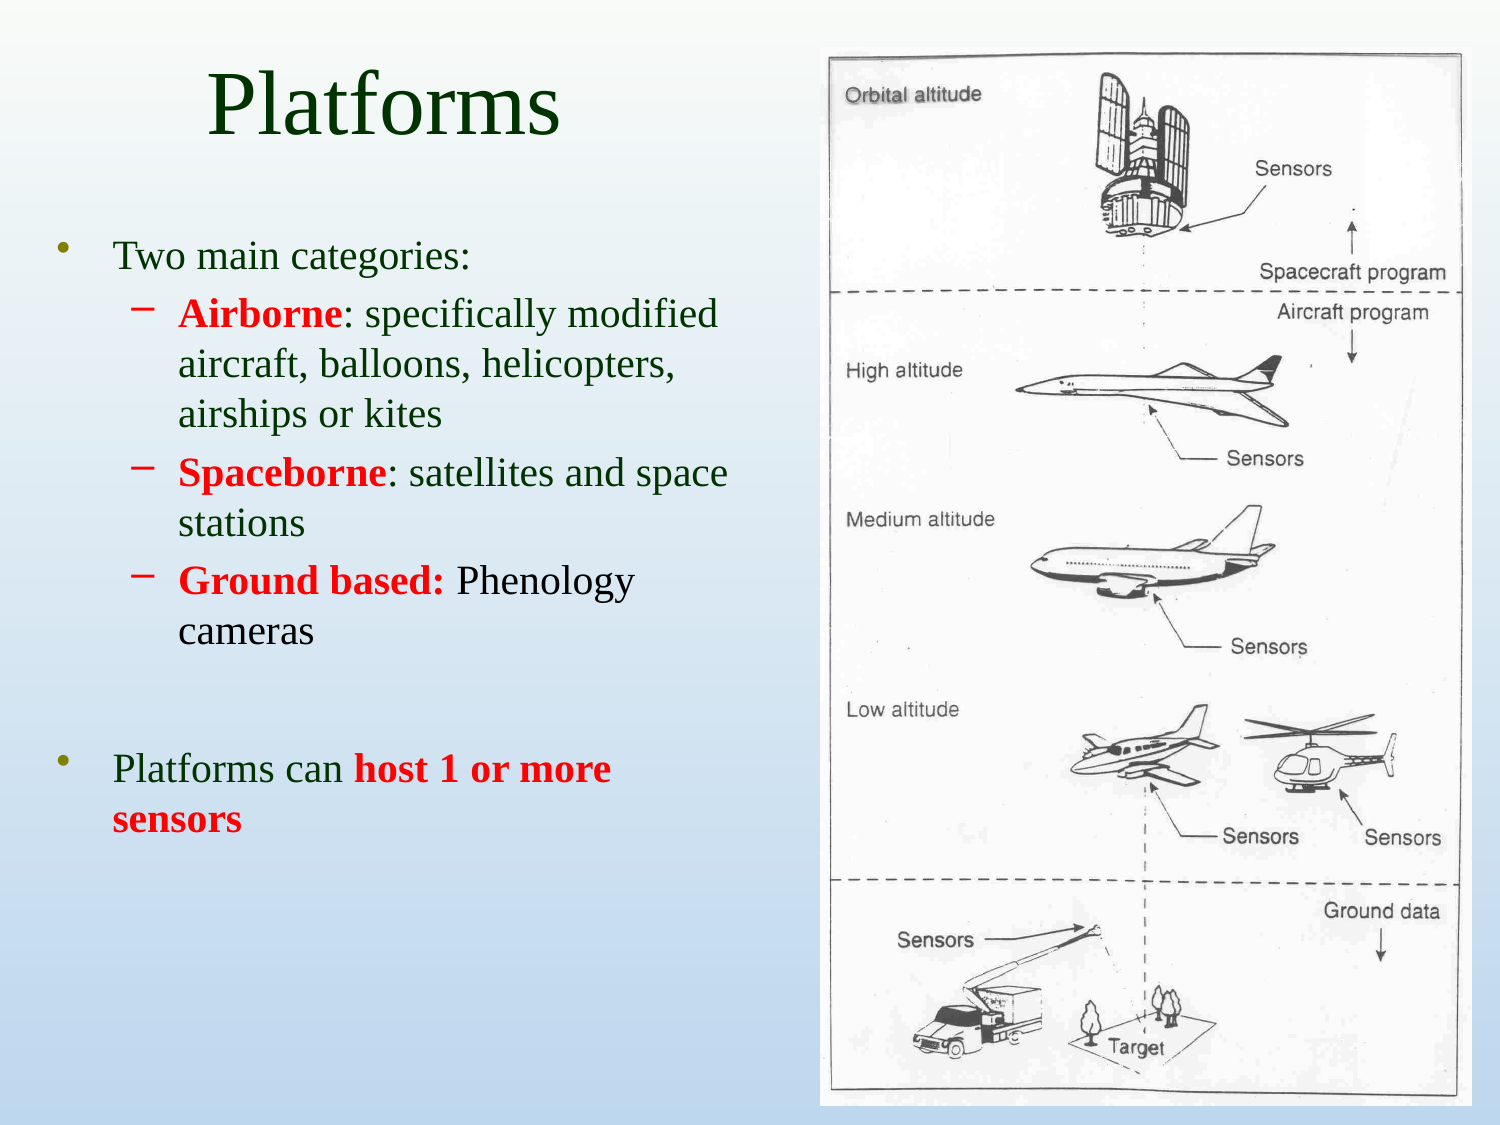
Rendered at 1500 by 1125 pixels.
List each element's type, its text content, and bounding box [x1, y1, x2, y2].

list Two main categories: Airborne: specifically modified aircraft, balloons, helicopters, airships or kites Spaceborne: satellites and space stations Ground based: Phenology cameras Platforms can host 1 or more sensors [41, 220, 750, 847]
title Platforms [52, 35, 904, 162]
picture [820, 47, 1472, 1107]
